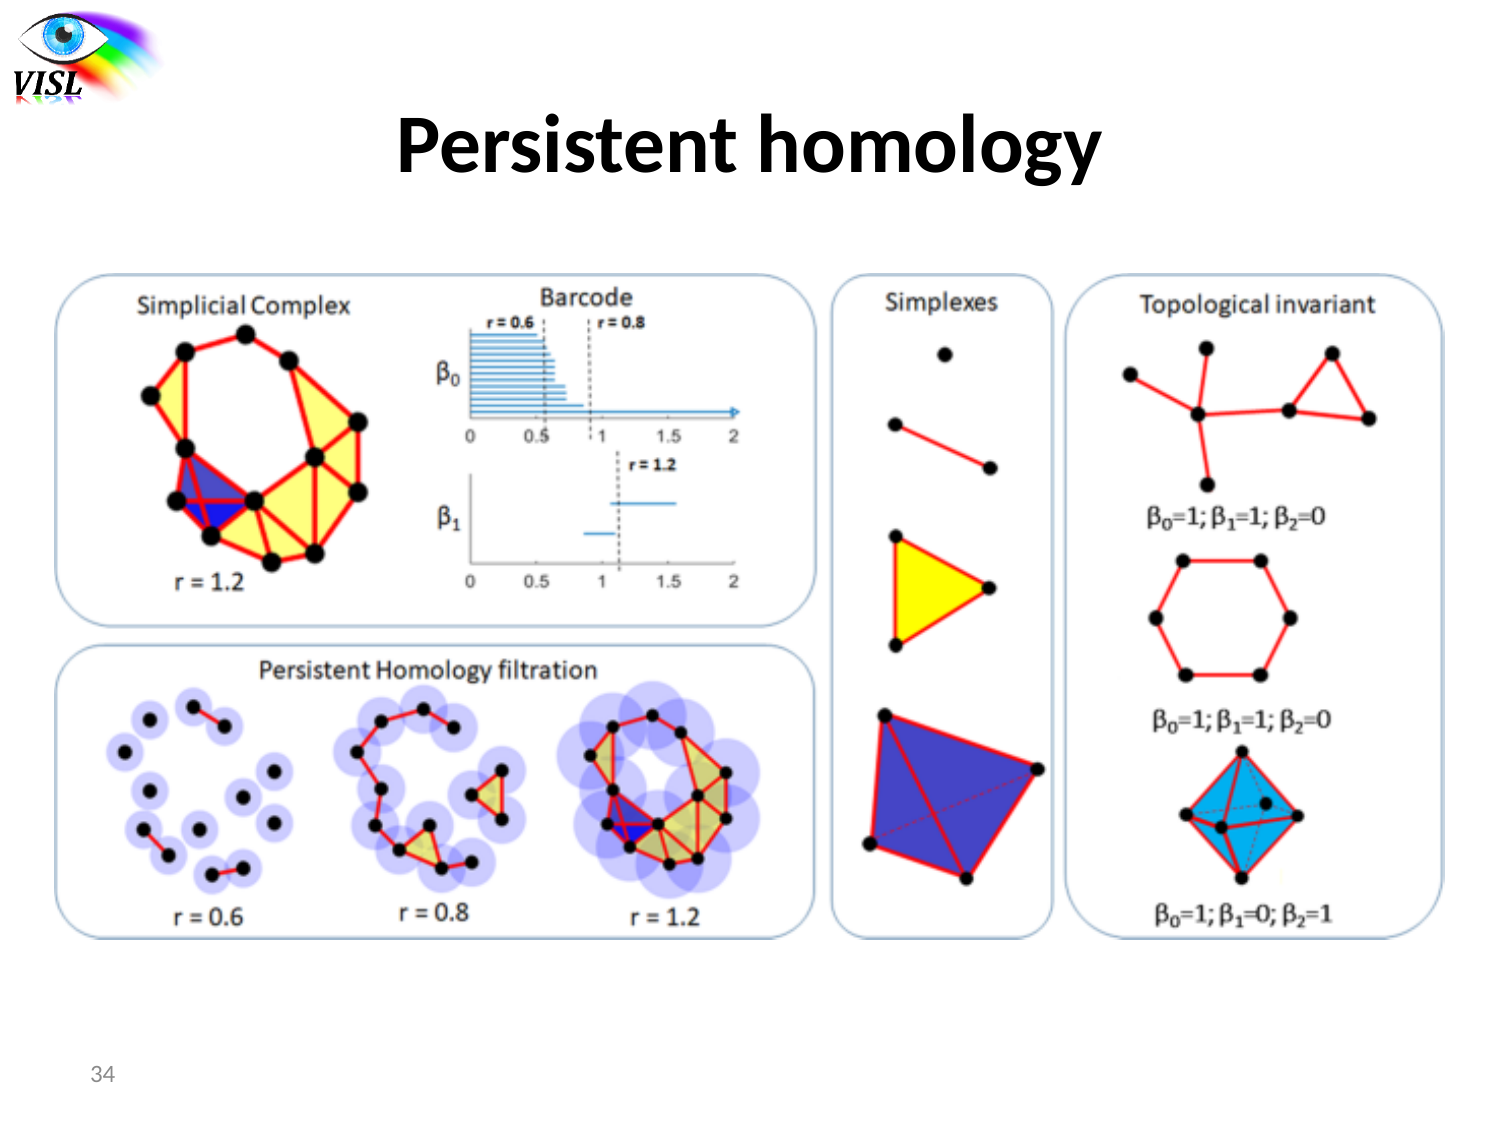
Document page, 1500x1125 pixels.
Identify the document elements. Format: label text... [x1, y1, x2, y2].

title Persistent homology [75, 45, 1425, 233]
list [54, 273, 1446, 940]
slide_number 34 [75, 1042, 425, 1103]
picture [12, 7, 174, 108]
